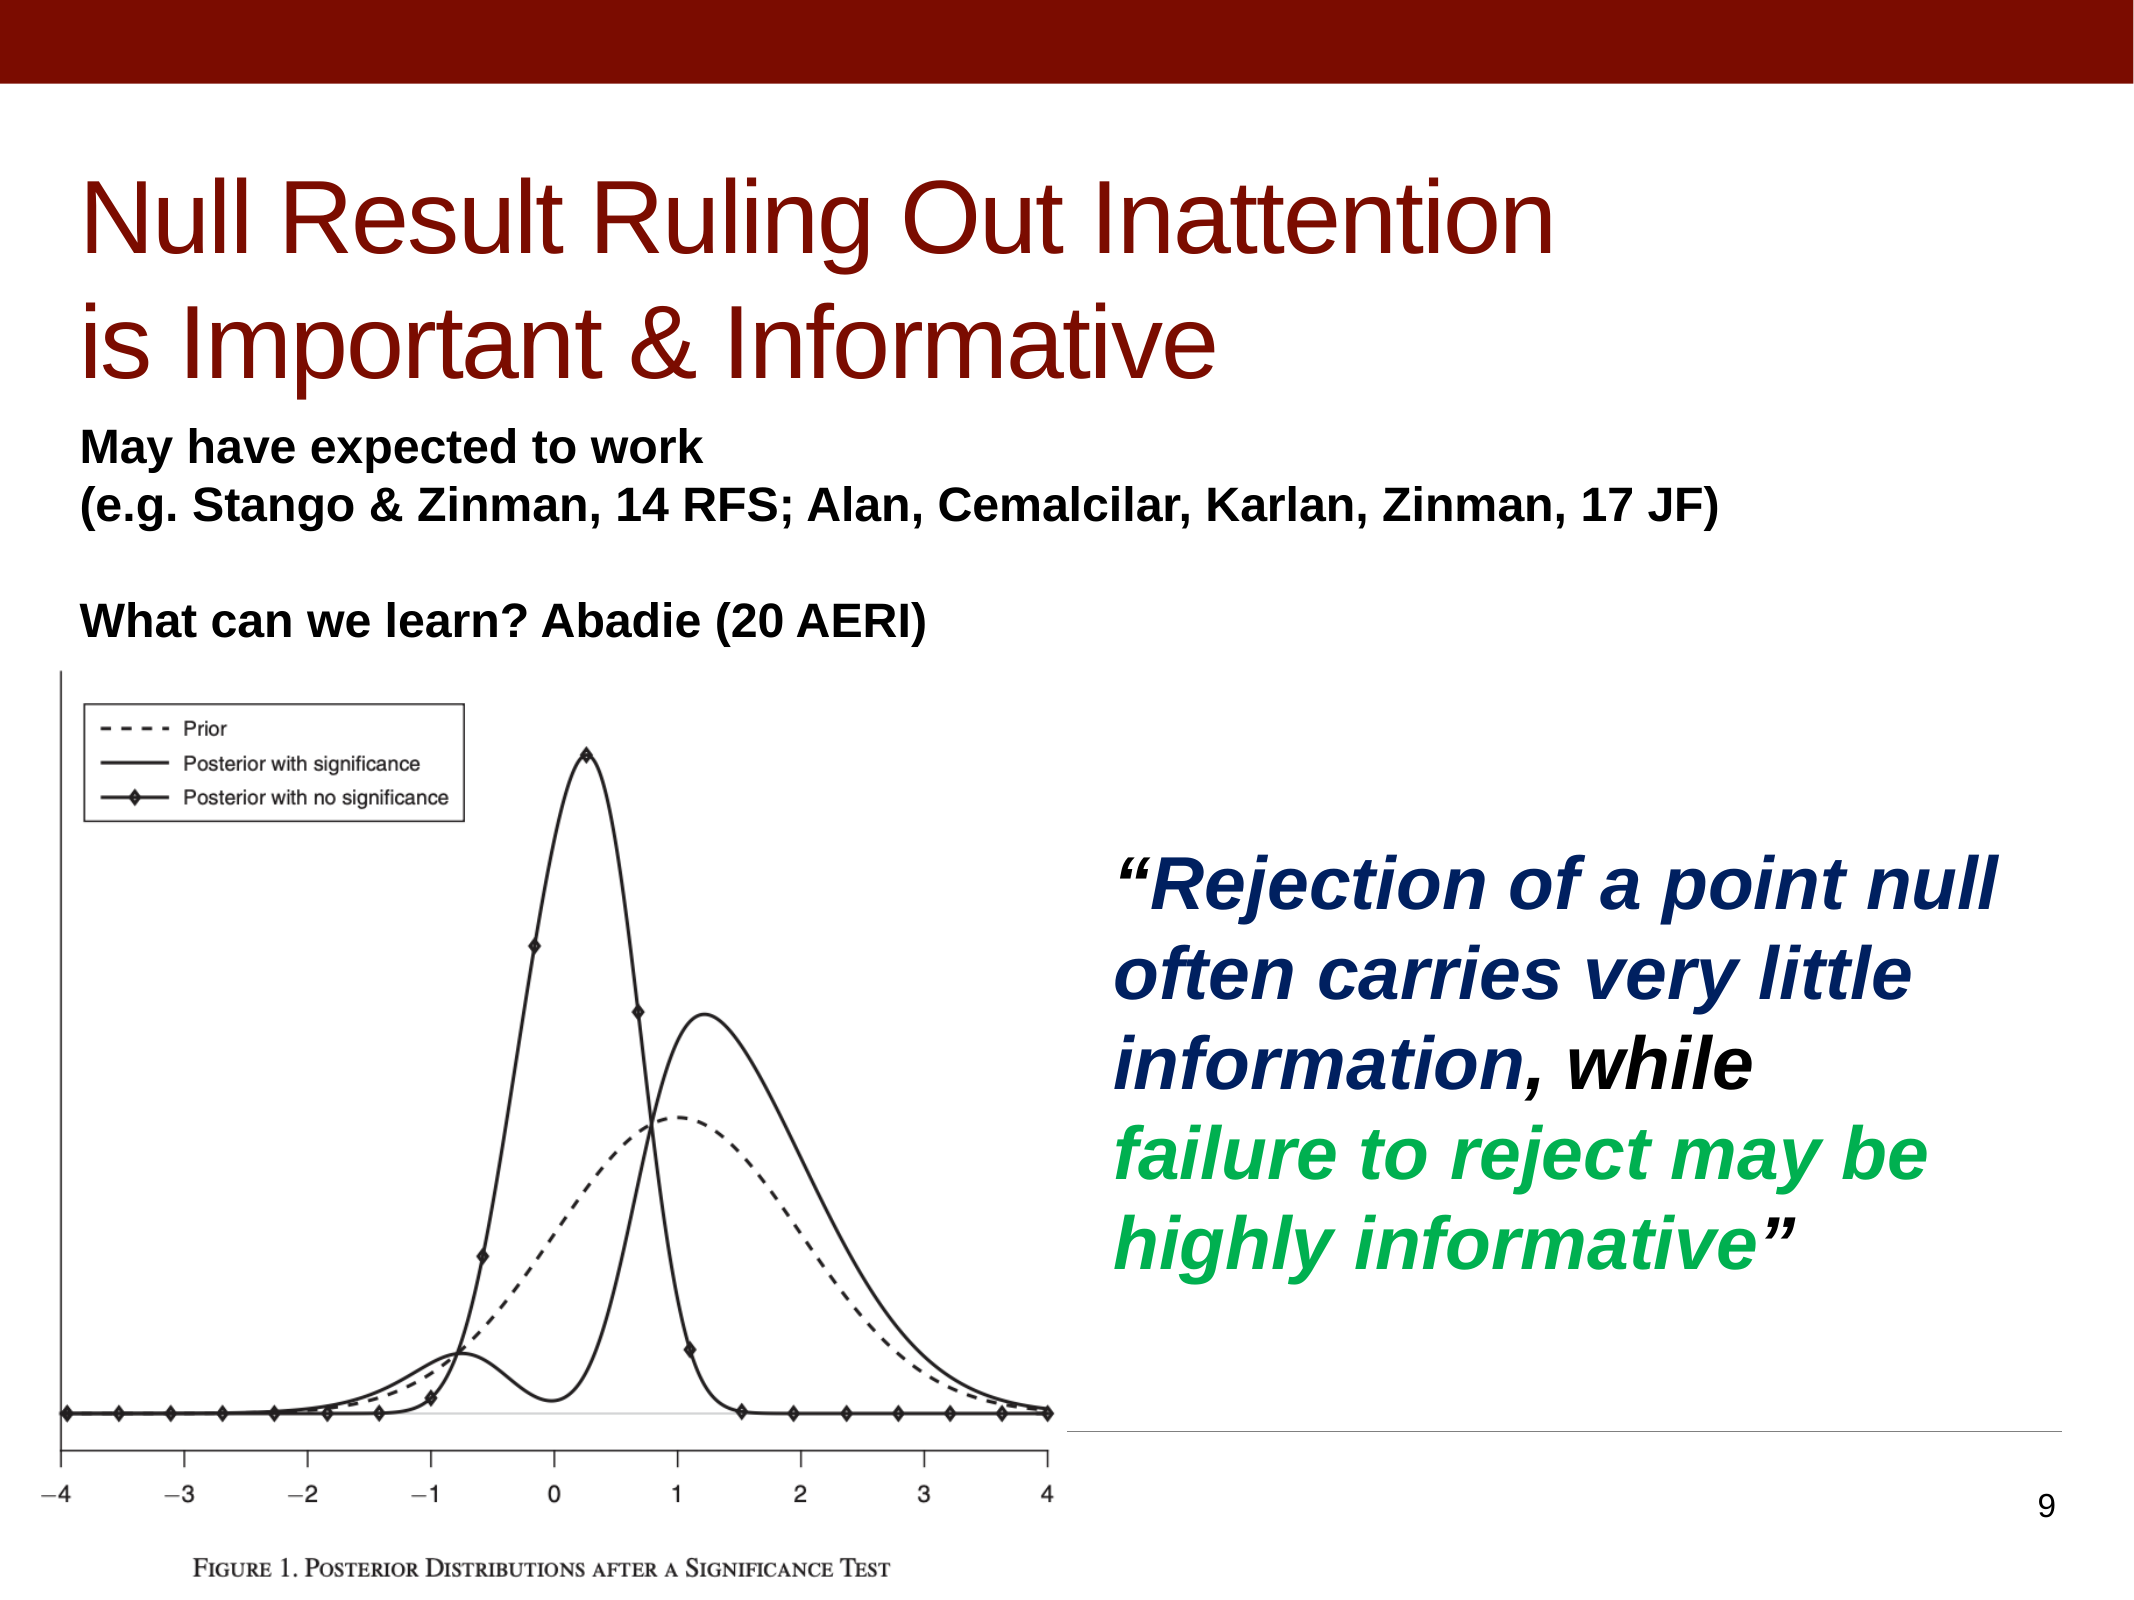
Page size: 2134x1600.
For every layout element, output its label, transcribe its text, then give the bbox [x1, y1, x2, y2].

text_box “Rejection of a point null often carries very little information, while failure to reject may be highly informative” [1105, 827, 2094, 1600]
title Null Result Ruling Out Inattention is Important & Informative [71, 238, 2134, 406]
list May have expected to work (e.g. Stango & Zinman, 14 RFS; Alan, Cemalcilar, Karlan, Zinman, 17 JF) What can we learn? Abadie (20 AERI) [71, 406, 2134, 660]
picture [39, 652, 1067, 1600]
